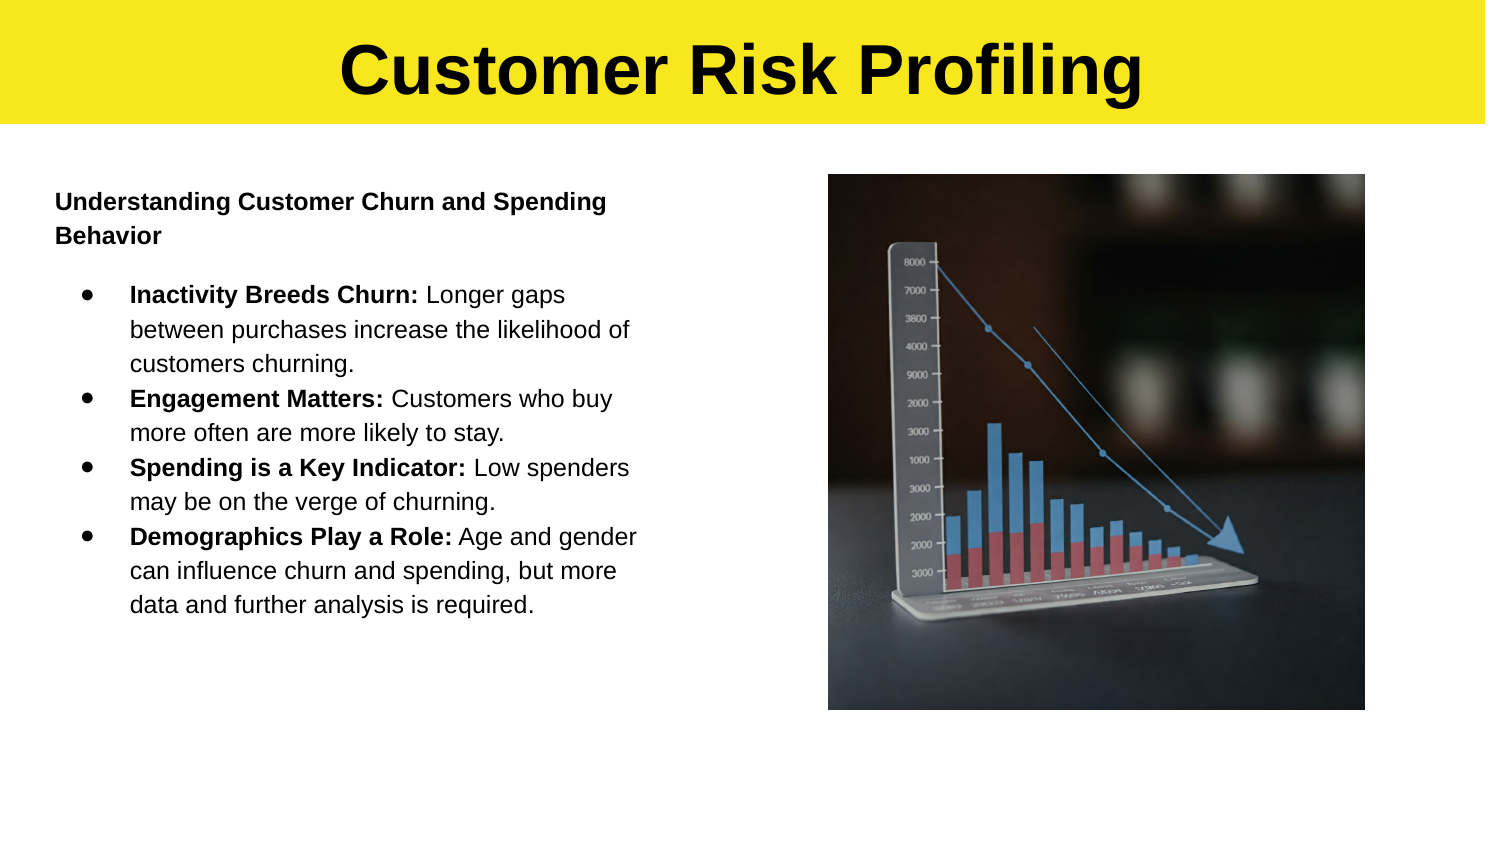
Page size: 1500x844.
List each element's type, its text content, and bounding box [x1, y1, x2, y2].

title Customer Risk Profiling [0, 0, 1486, 124]
list Understanding Customer Churn and Spending Behavior Inactivity Breeds Churn: Longer gaps between purchases increase the likelihood of customers churning. Engagement Matters: Customers who buy more often are more likely to stay. Spending is a Key Indicator: Low spenders may be on the verge of churning. Demographics Play a Role: Age and gender can influence churn and spending, but more data and further analysis is required. [39, 165, 676, 788]
picture [828, 173, 1365, 711]
